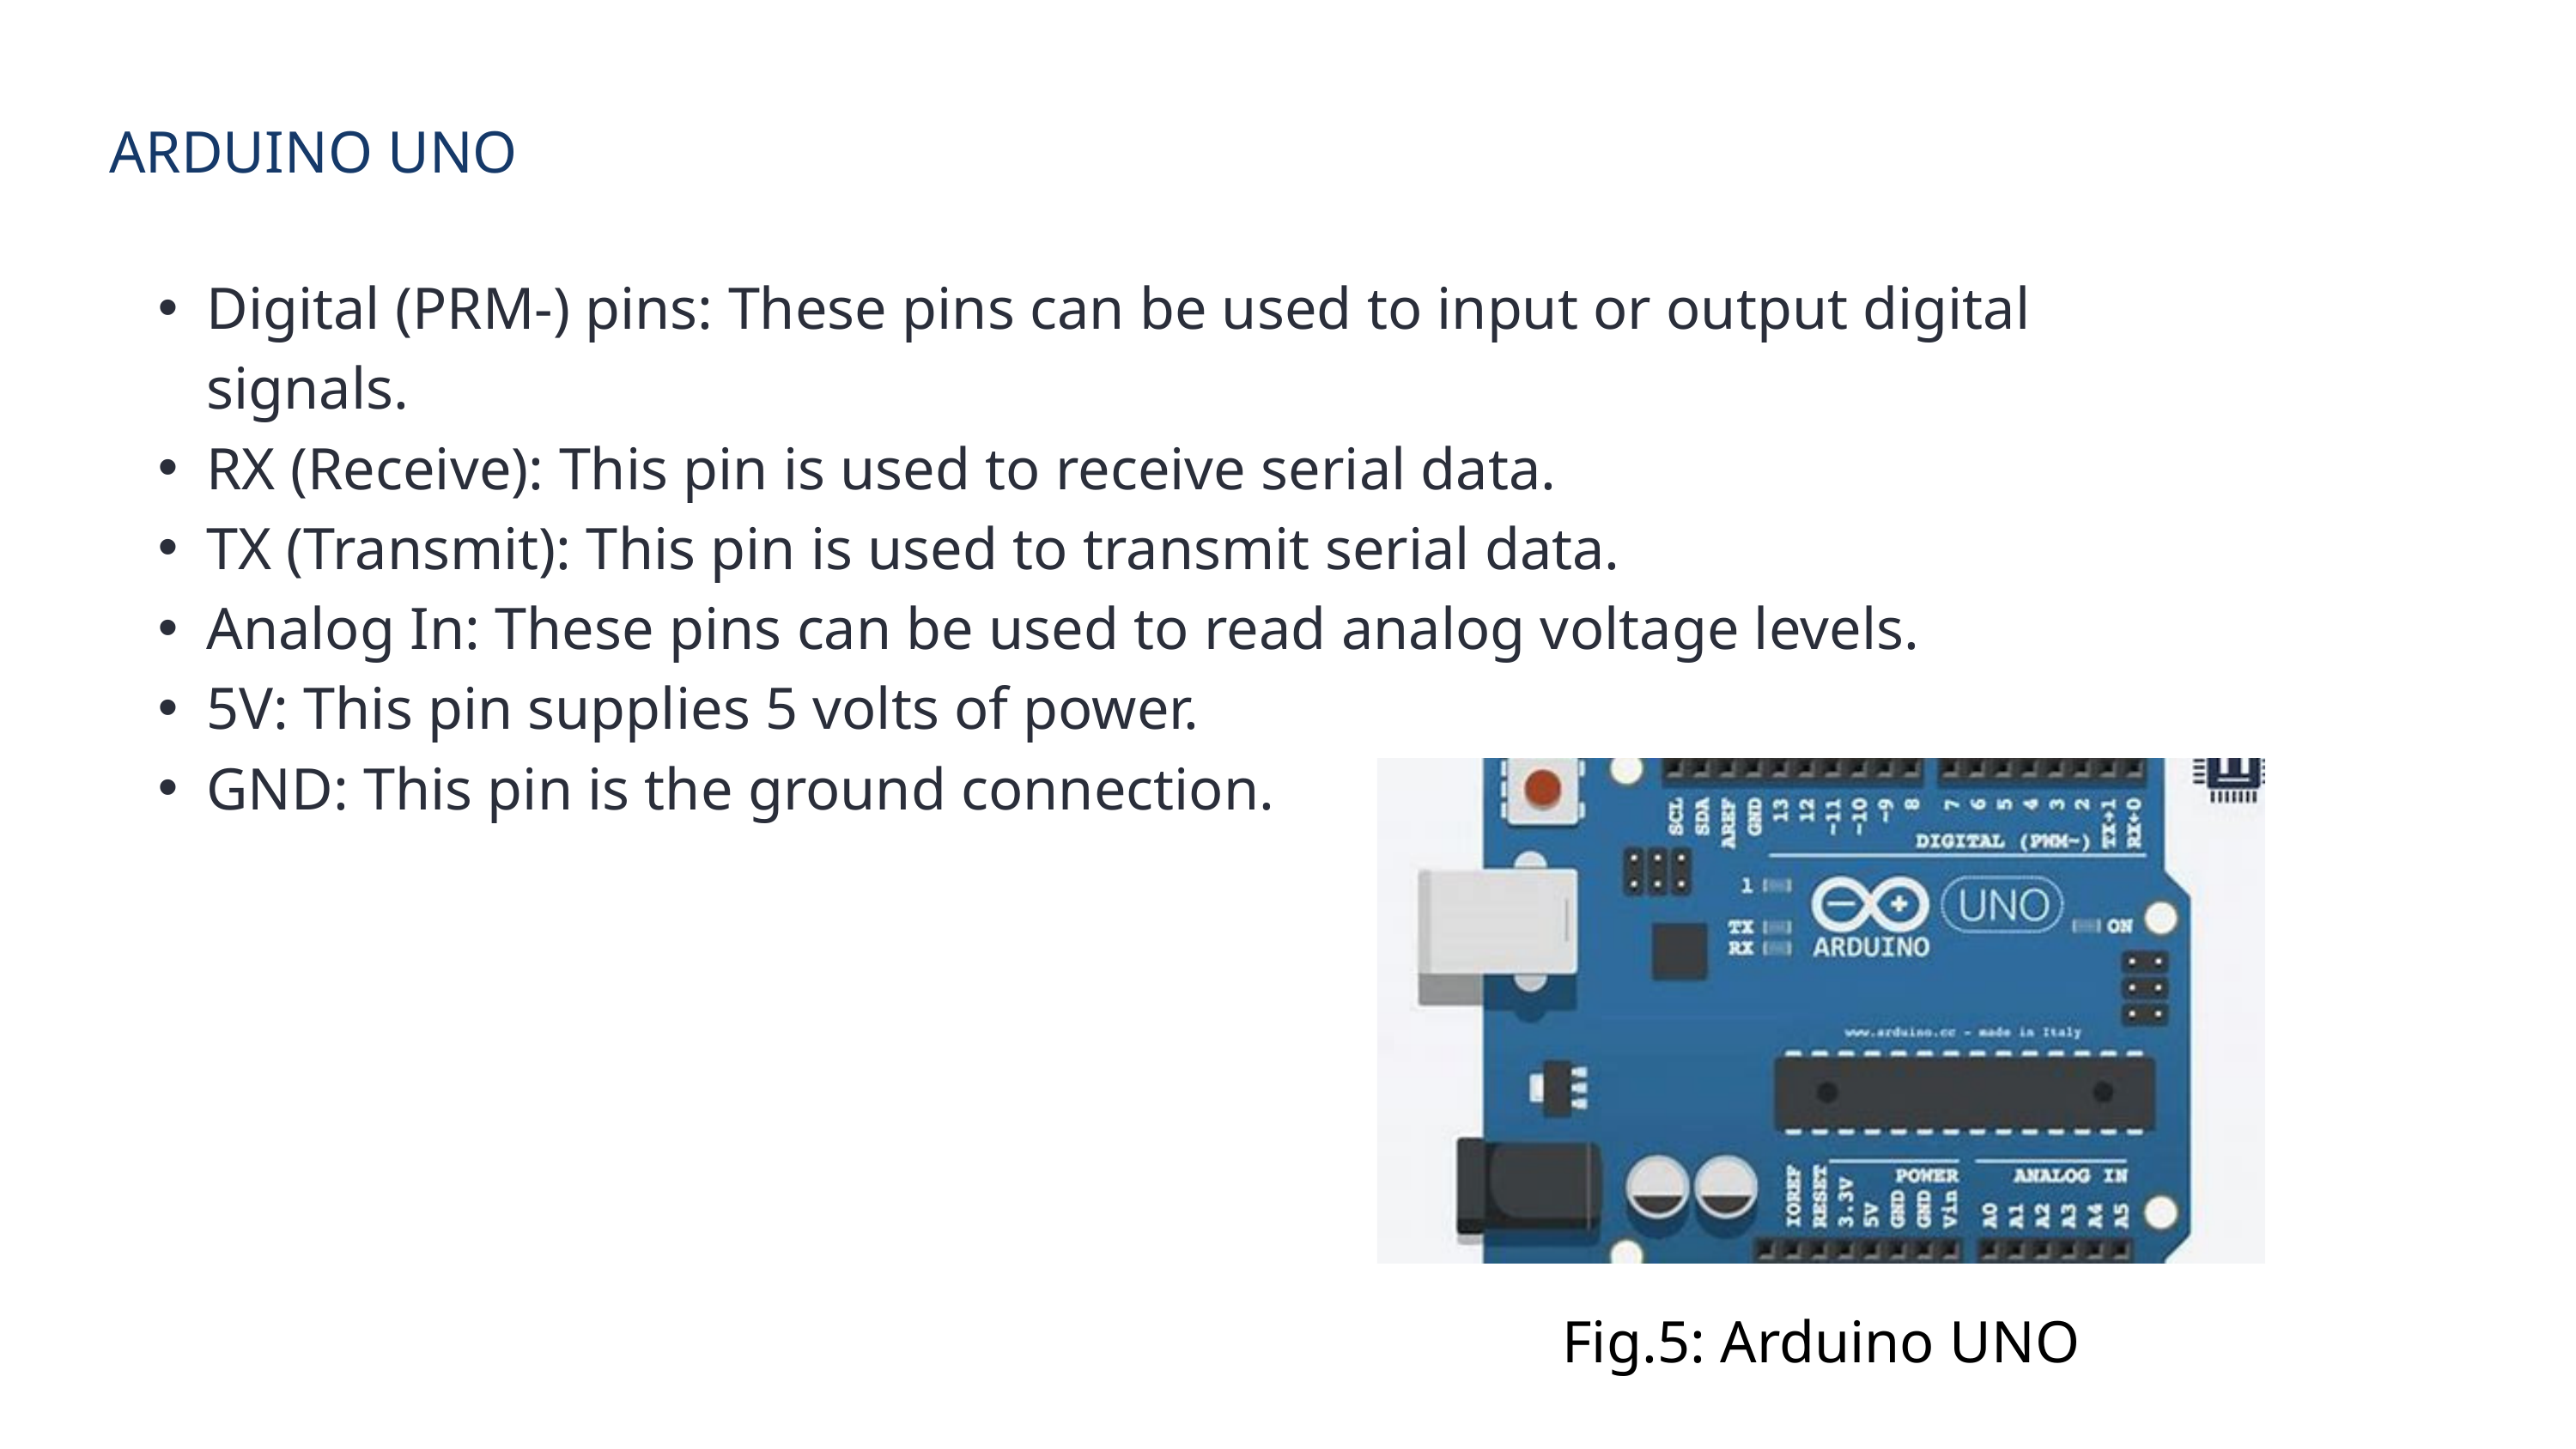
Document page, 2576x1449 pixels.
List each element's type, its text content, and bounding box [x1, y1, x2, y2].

text_box [1376, 819, 2265, 1264]
text_box Fig.5: Arduino UNO [1557, 1299, 2086, 1374]
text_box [108, 112, 2316, 809]
